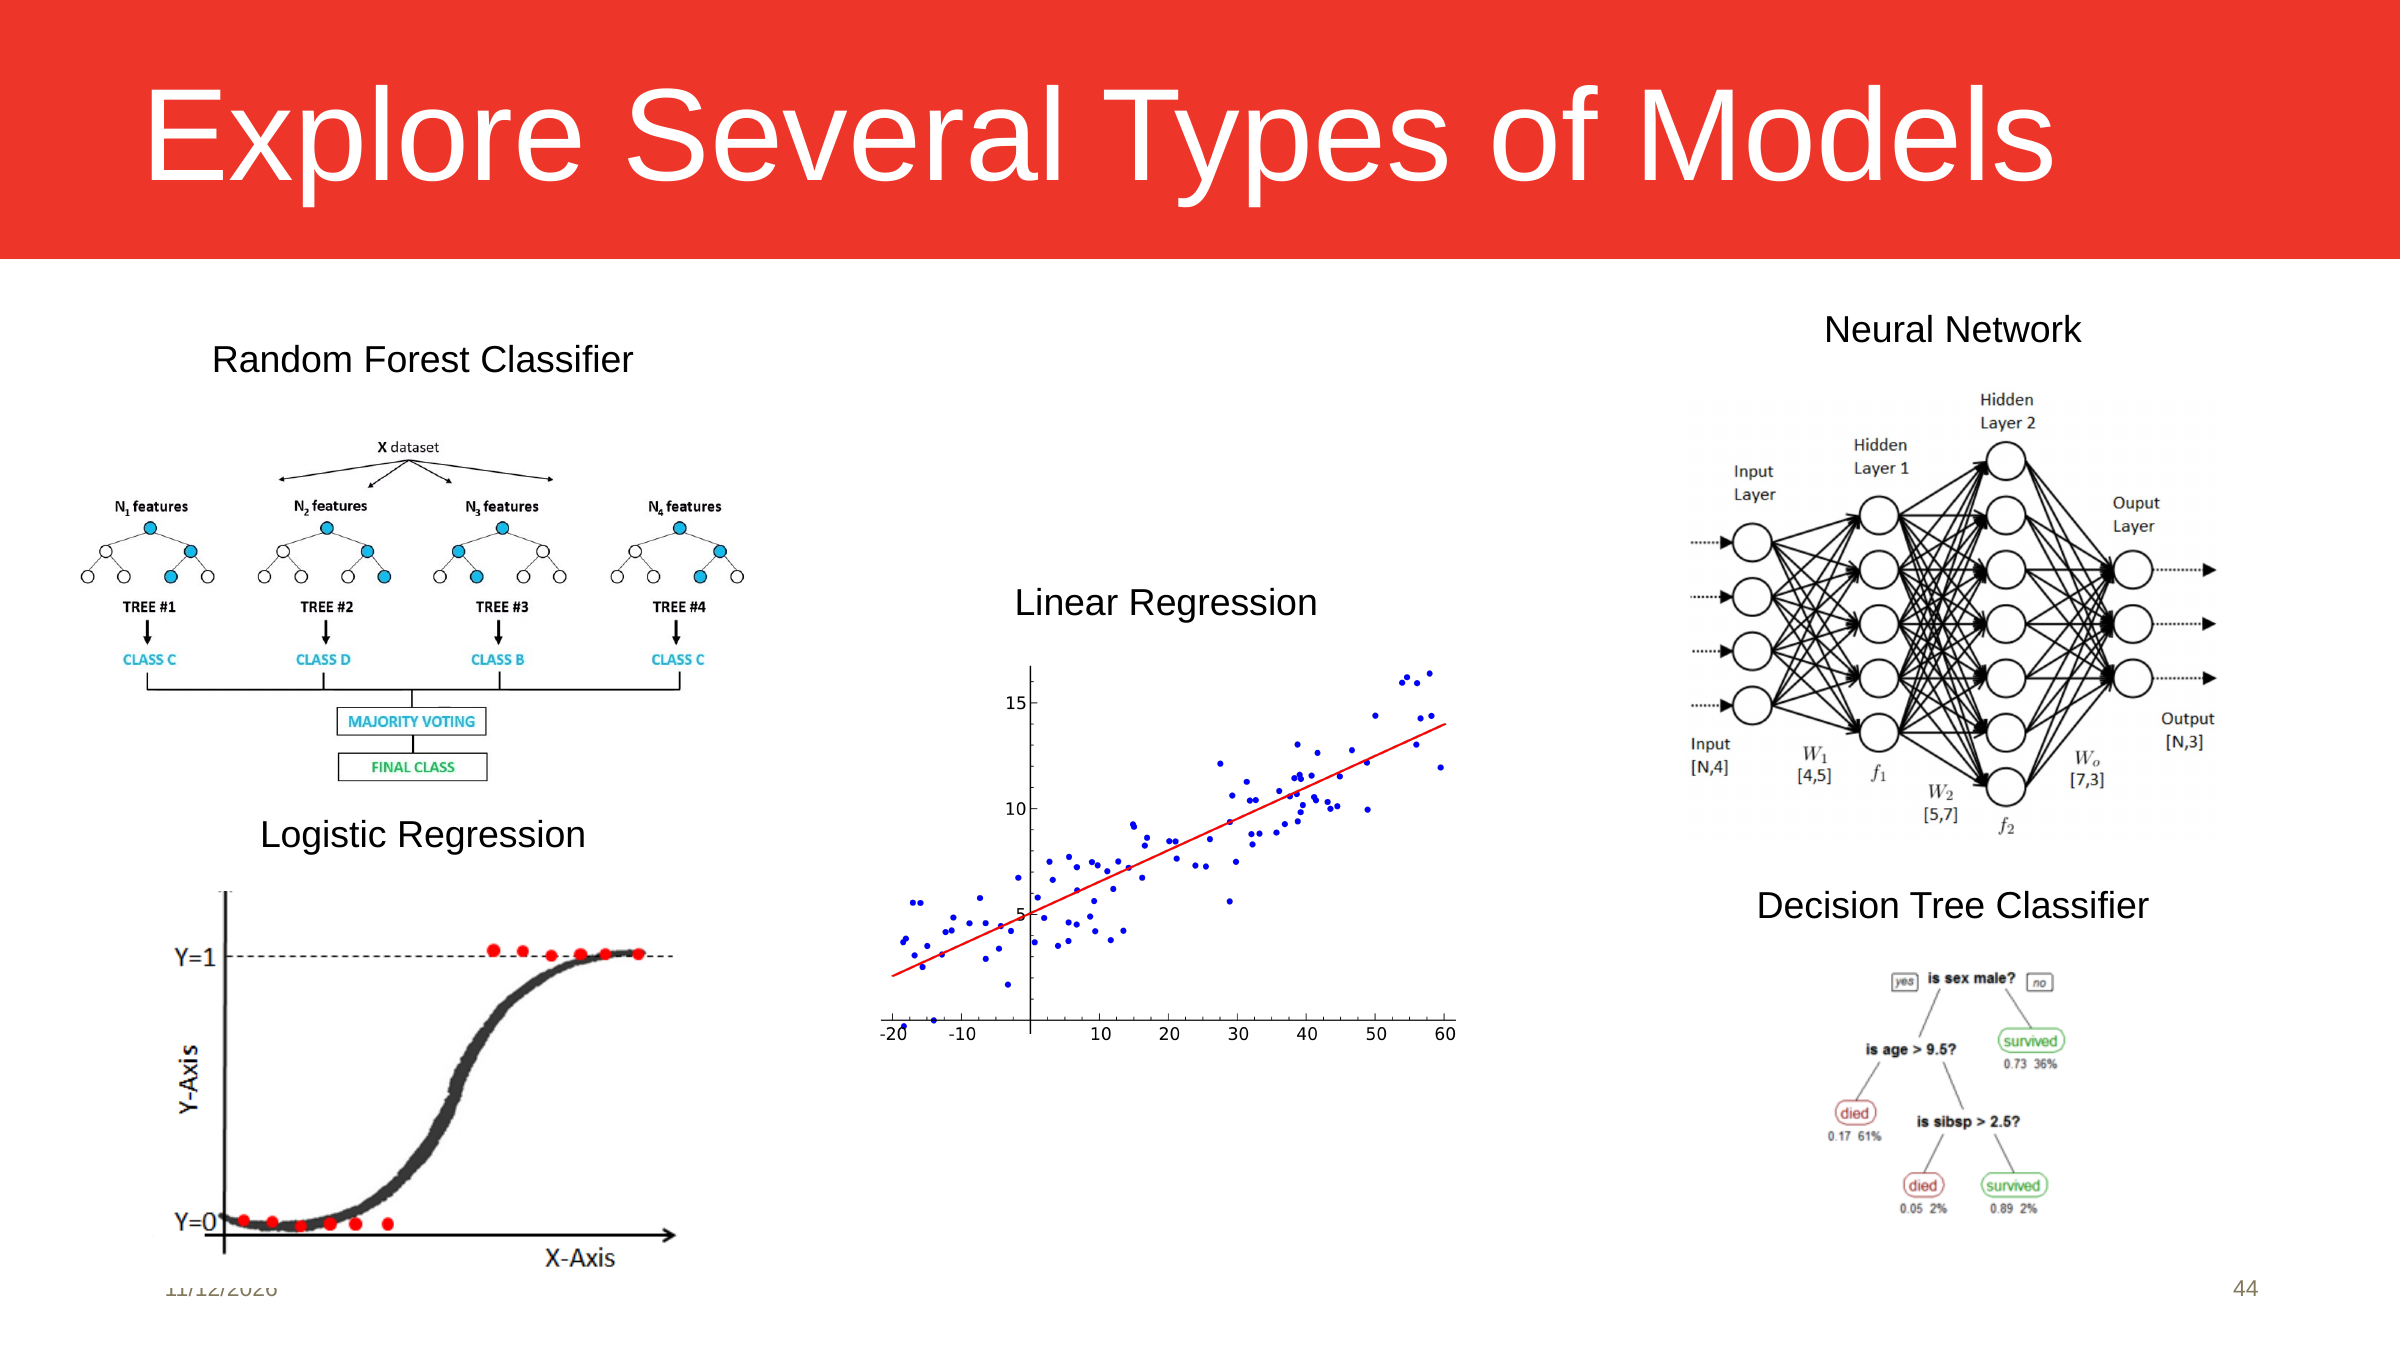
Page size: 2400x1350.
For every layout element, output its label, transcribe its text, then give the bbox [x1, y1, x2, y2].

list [867, 654, 1466, 1051]
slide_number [143, 1251, 704, 1324]
text_box Decision Tree Classifier [1741, 874, 2165, 934]
picture [0, 0, 2400, 1350]
text_box Logistic Regression [245, 809, 602, 862]
slide_number 44 [1719, 1251, 2280, 1324]
title Explore Several Types of Models [120, 15, 2280, 241]
text_box Linear Regression [999, 570, 1333, 631]
text_box Neural Network [1809, 297, 2097, 358]
text_box Random Forest Classifier [197, 327, 650, 387]
